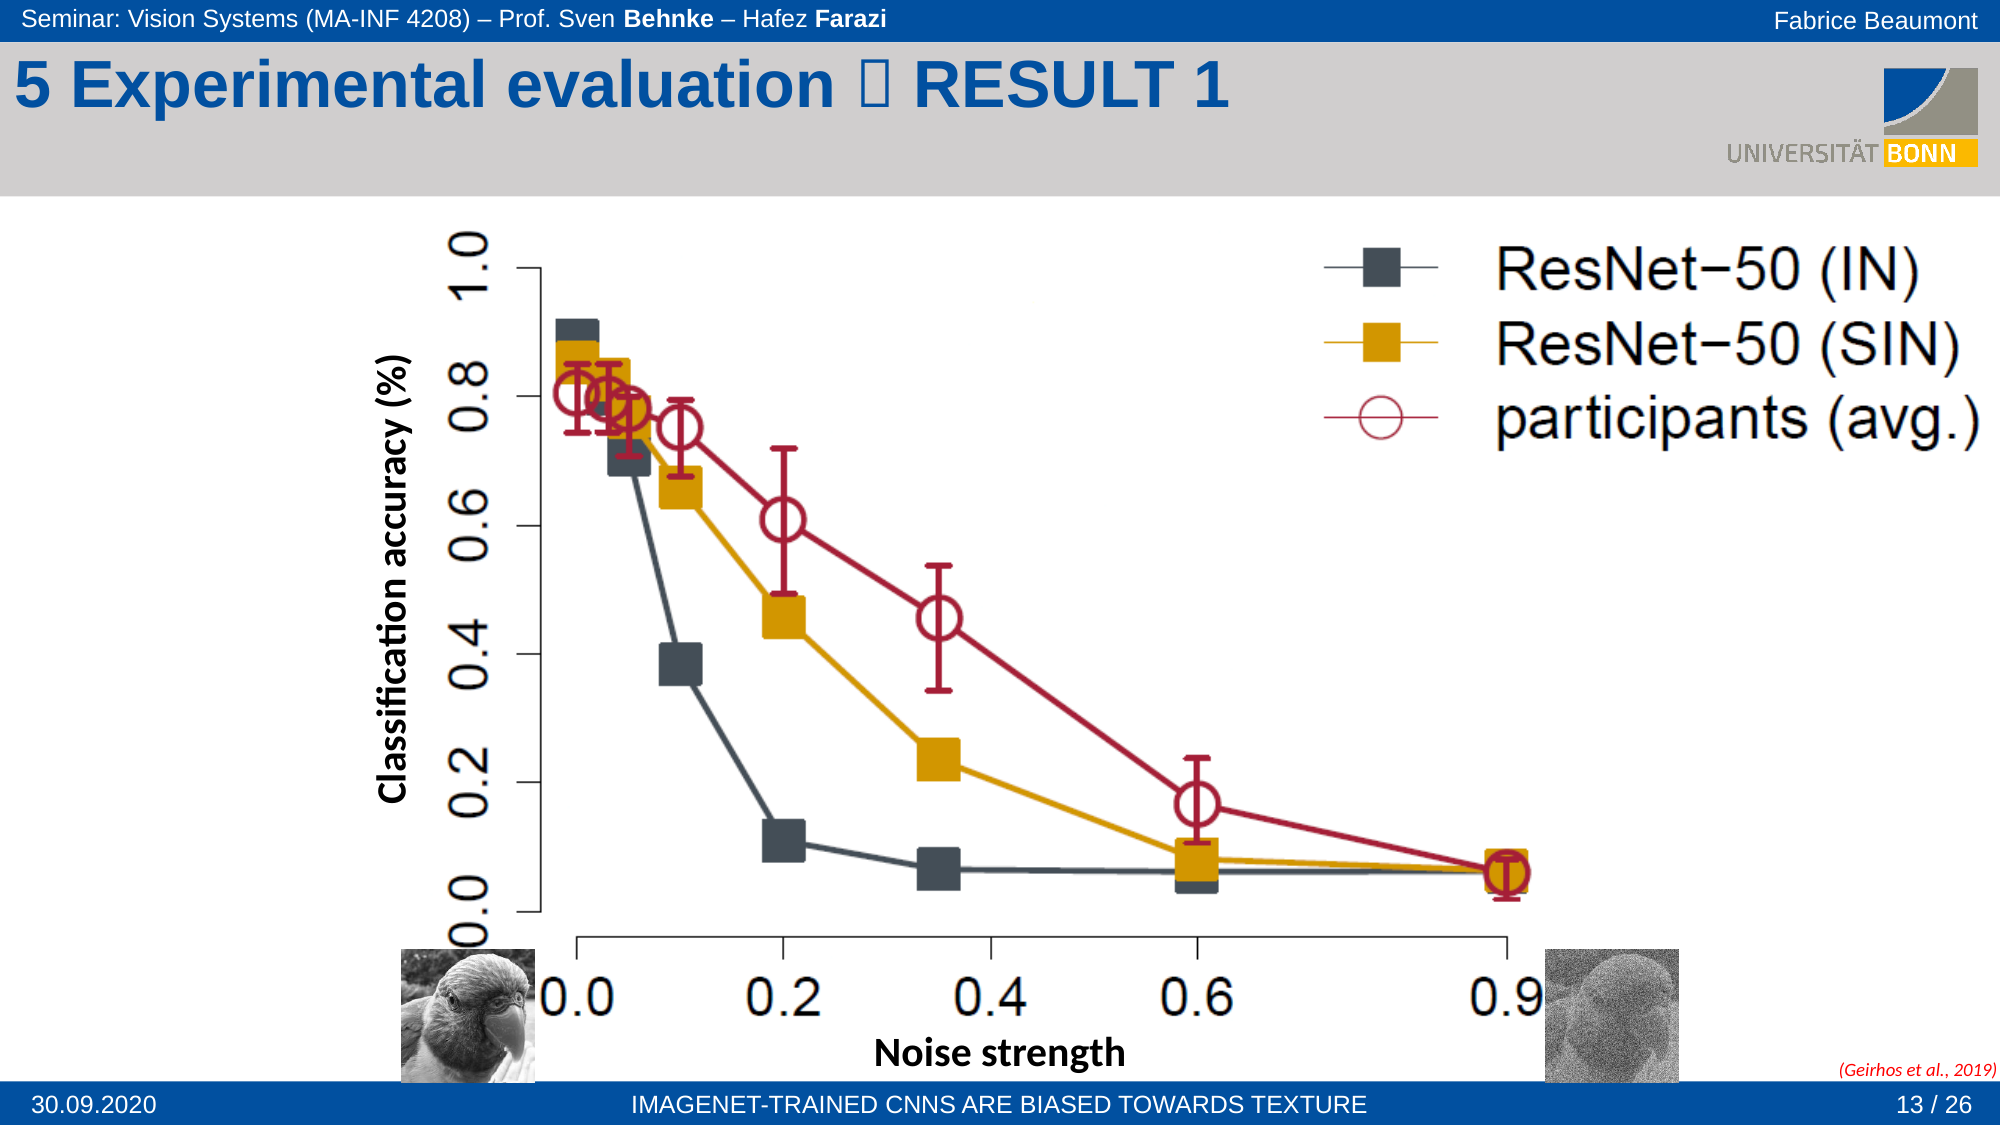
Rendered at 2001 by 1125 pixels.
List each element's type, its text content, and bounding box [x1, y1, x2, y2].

text_box (Geirhos et al., 2019) [1838, 1057, 2000, 1080]
picture [401, 208, 1989, 1083]
text_box 13 / 26 [1850, 1081, 1988, 1125]
picture [1724, 44, 1978, 187]
text_box Classification accuracy (%) [356, 338, 422, 820]
text_box Noise strength [859, 1038, 1142, 1082]
list 5 Experimental evaluation  RESULT 1 [0, 42, 1725, 122]
